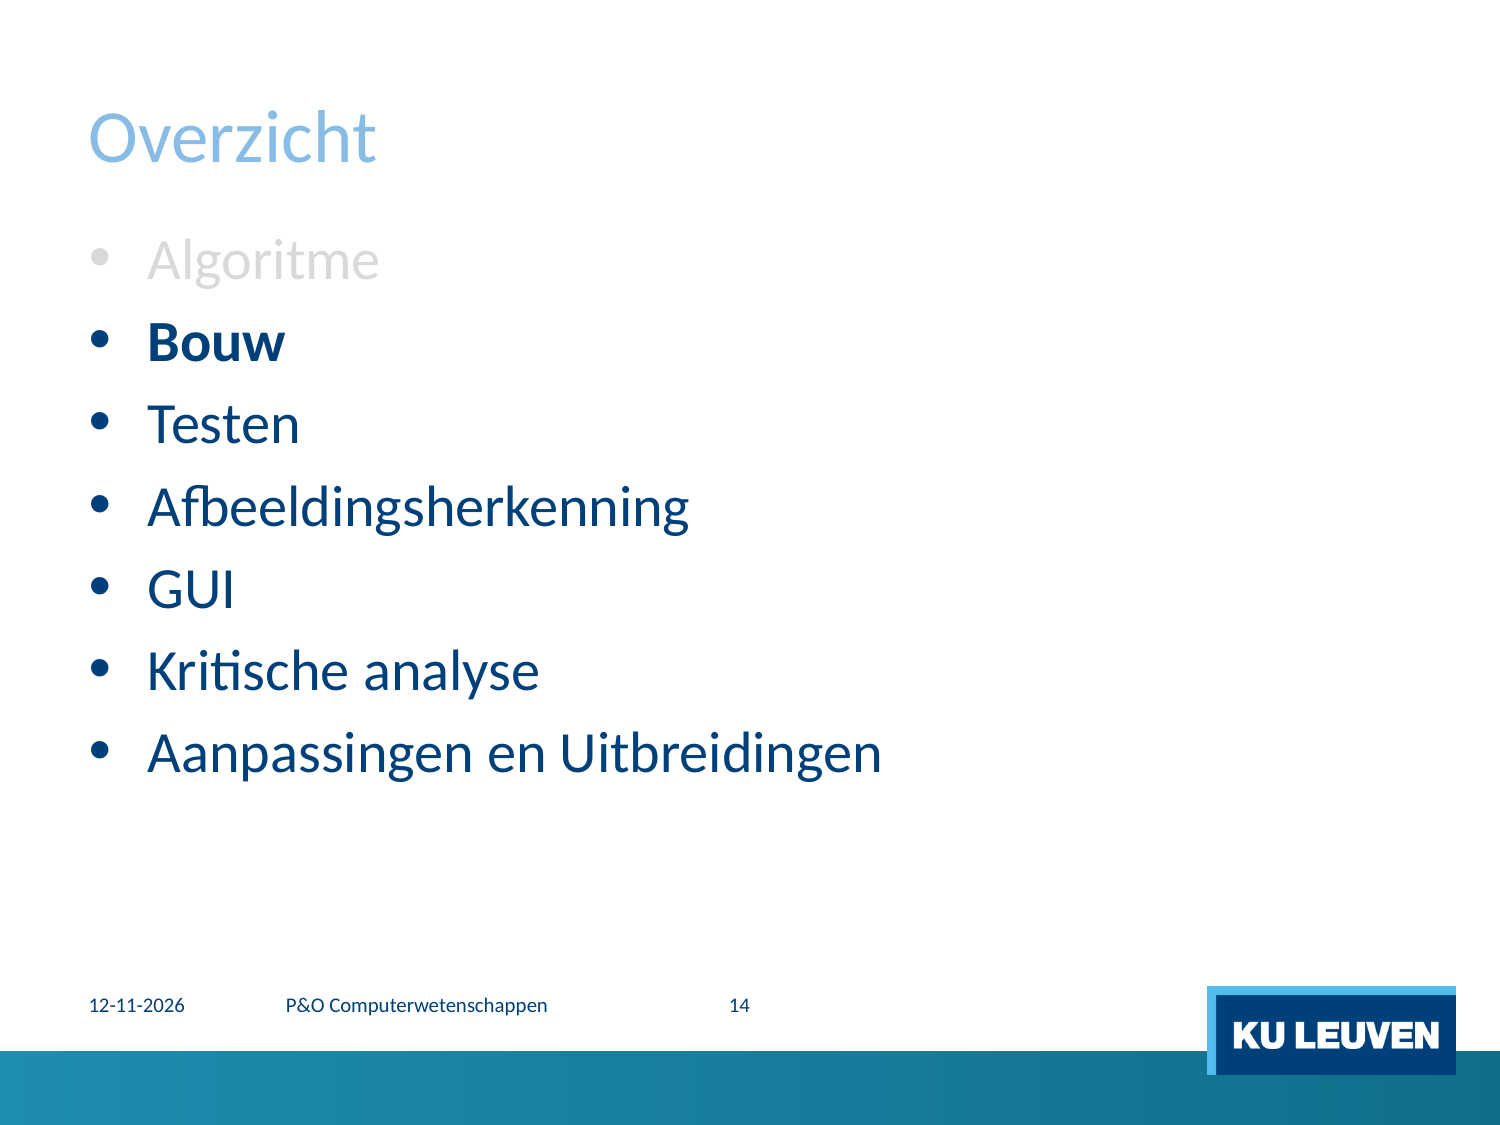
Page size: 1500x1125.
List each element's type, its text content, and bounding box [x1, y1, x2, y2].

picture [1207, 986, 1456, 1075]
footer P&O Computerwetenschappen [256, 992, 582, 1040]
title Overzicht [88, 29, 1456, 178]
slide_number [88, 992, 243, 1040]
slide_number 14 [596, 992, 750, 1040]
list Algoritme Bouw Testen Afbeeldingsherkenning GUI Kritische analyse Aanpassingen en Uitbreidingen [88, 221, 1456, 948]
